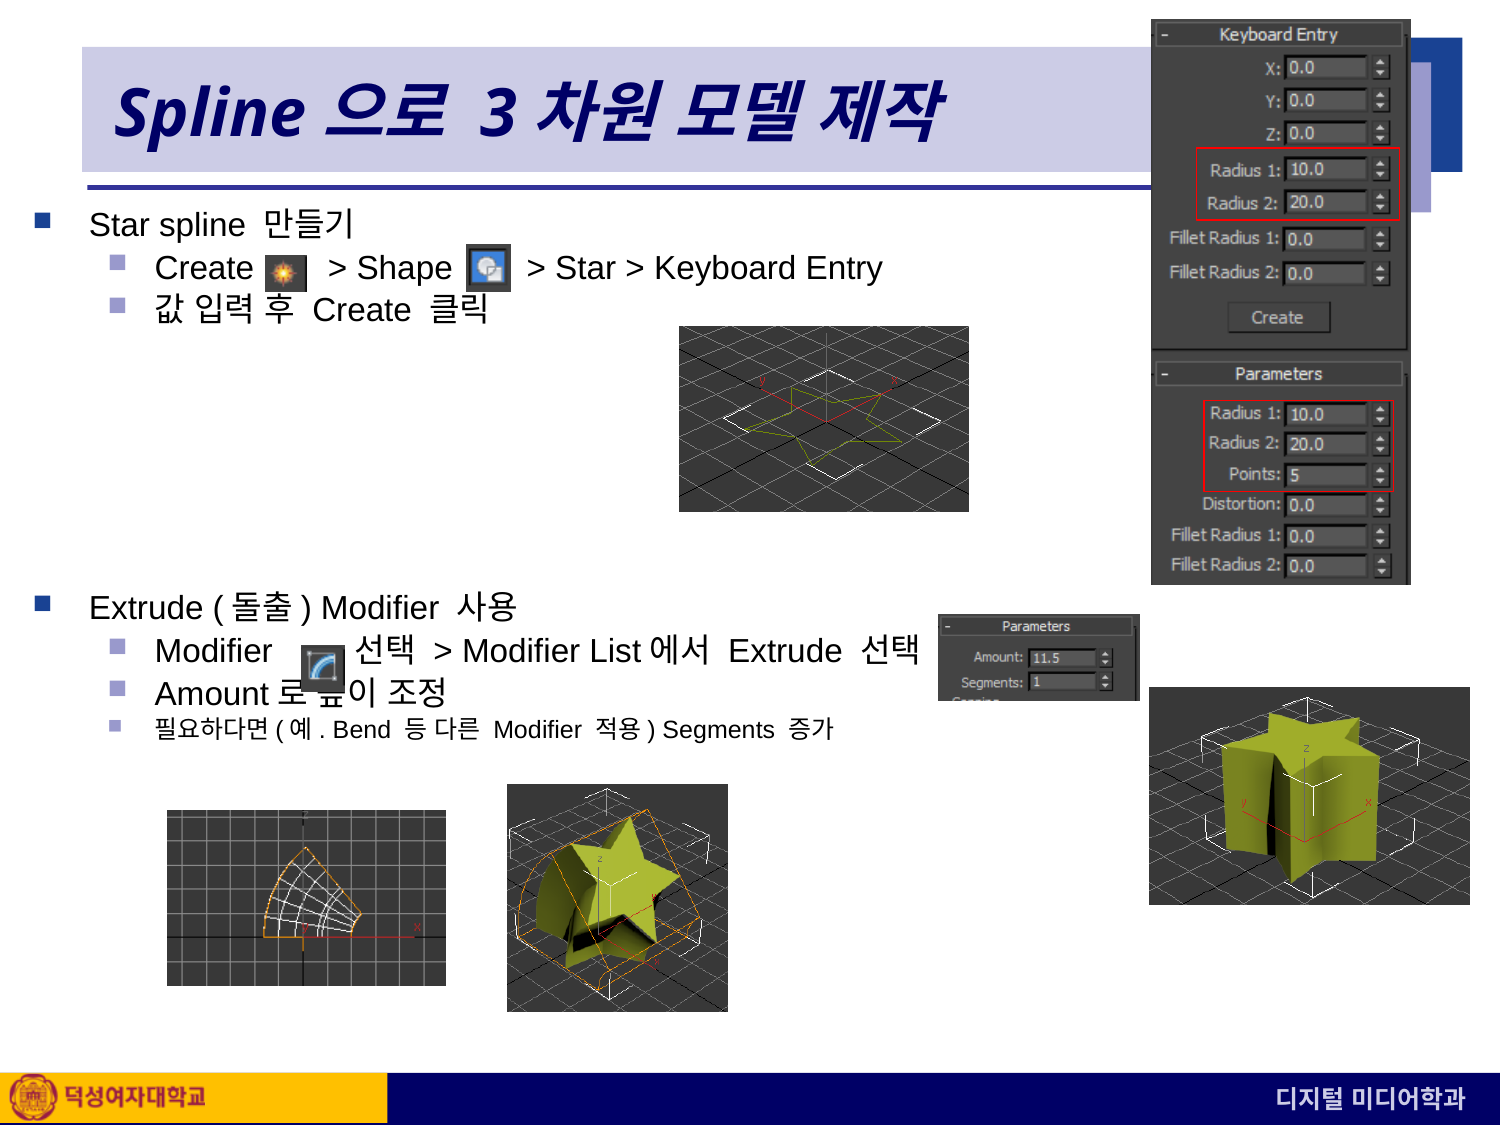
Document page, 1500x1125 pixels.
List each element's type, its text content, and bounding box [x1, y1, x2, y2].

picture [1151, 18, 1412, 585]
picture [300, 644, 346, 693]
picture [466, 244, 511, 292]
picture [678, 326, 969, 512]
text_box Star spline 만들기 Create > Shape > Star > Keyboard Entry 값 입력 후 Create 클릭 Extrude (돌출) Modifier 사용 Modifier 선택 > Modifier List에서 Extrude 선택 Amount로 높이 조정 필요하다면(예. Bend 등 다른 Modifier 적용) Segments 증가 [17, 200, 1500, 1030]
picture [1149, 687, 1470, 906]
picture [0, 1034, 229, 1125]
picture [938, 614, 1140, 701]
title Spline으로 3차원 모델 제작 [81, 46, 1146, 173]
picture [265, 255, 307, 292]
picture [167, 810, 446, 986]
picture [507, 784, 728, 1012]
